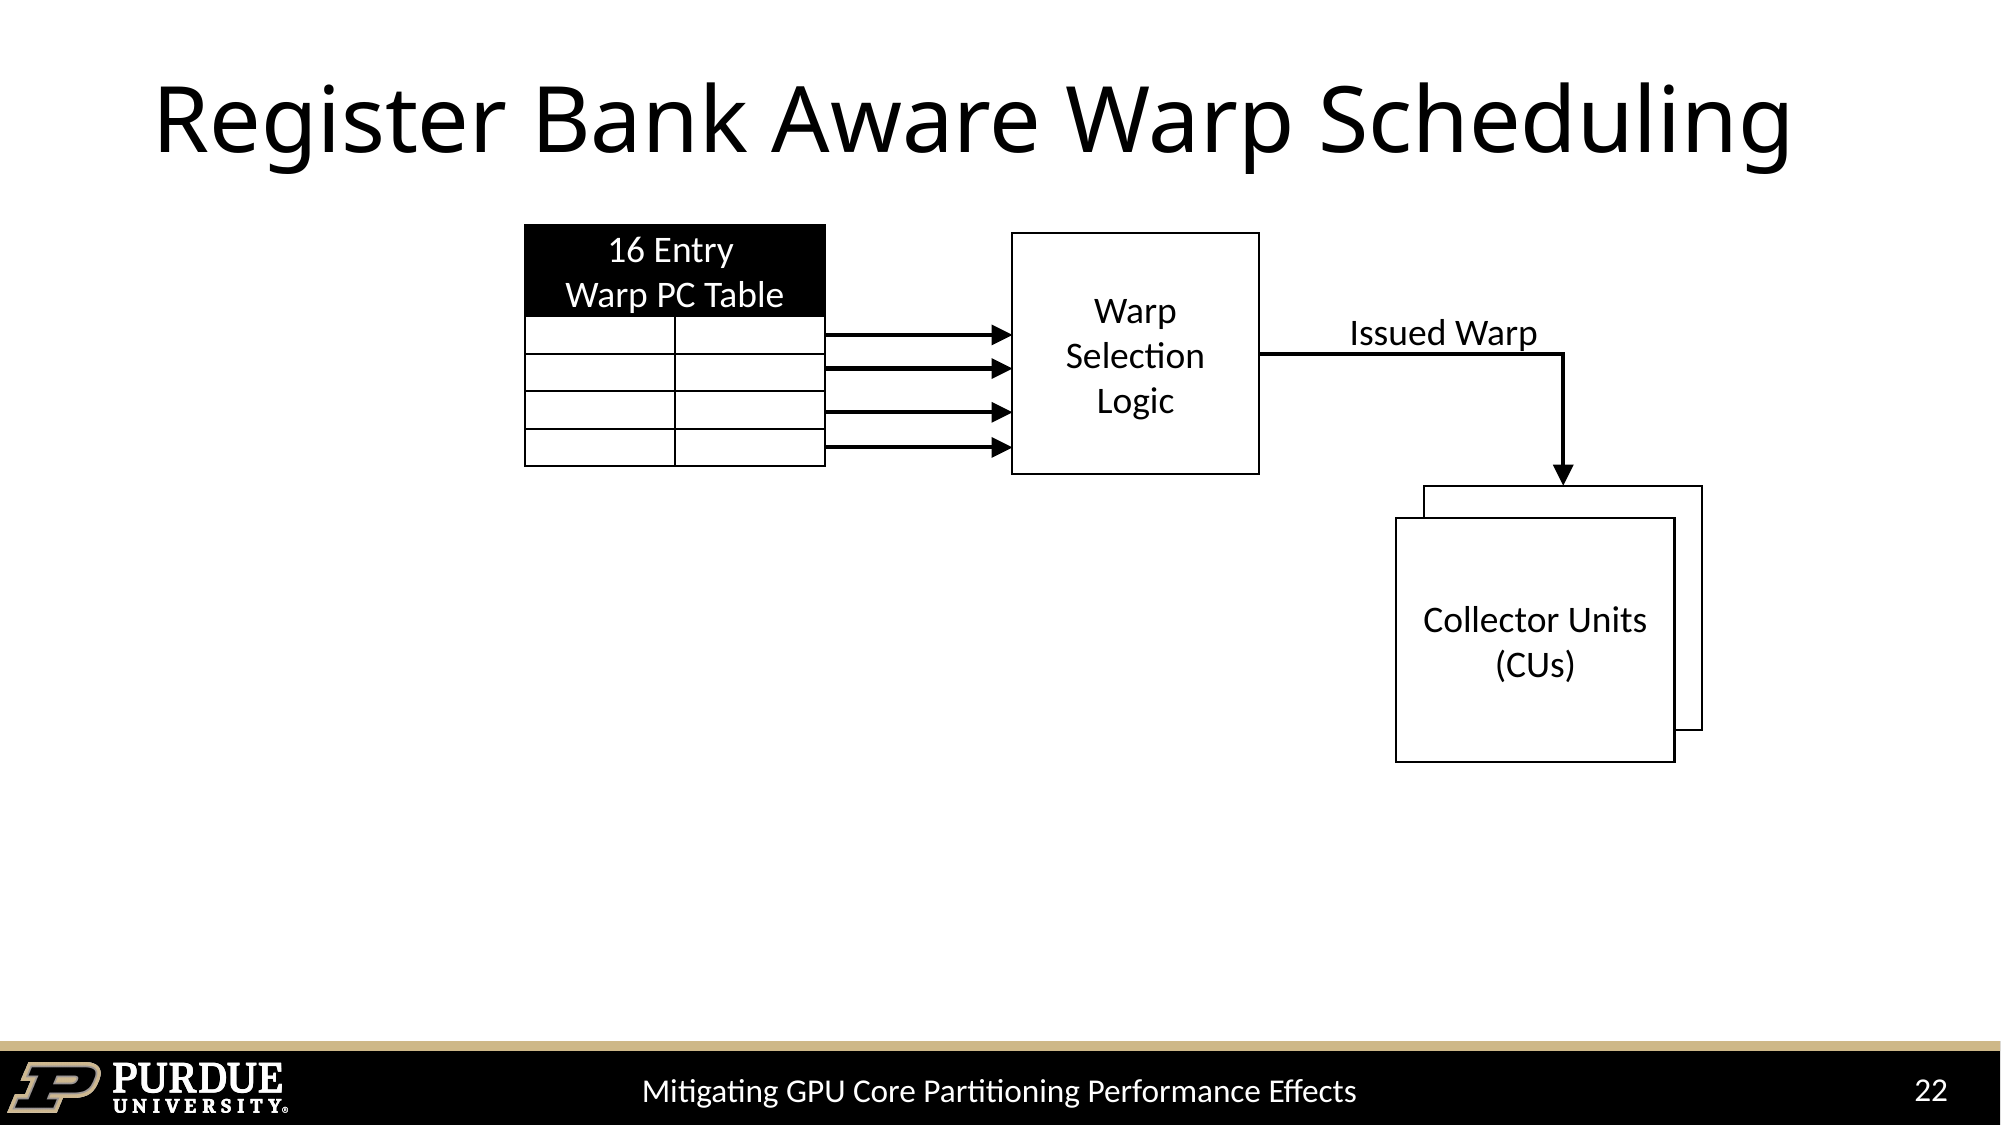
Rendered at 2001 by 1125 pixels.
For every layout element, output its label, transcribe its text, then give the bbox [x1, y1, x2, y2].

slide_number 22 [1862, 1051, 2000, 1125]
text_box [524, 224, 825, 467]
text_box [1258, 353, 1564, 486]
title Register Bank Aware Warp Scheduling [137, 37, 1863, 209]
picture [7, 1062, 288, 1113]
text_box Warp Selection Logic [1011, 232, 1260, 475]
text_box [1396, 485, 1703, 763]
text_box Issued Warp [1334, 300, 1737, 361]
